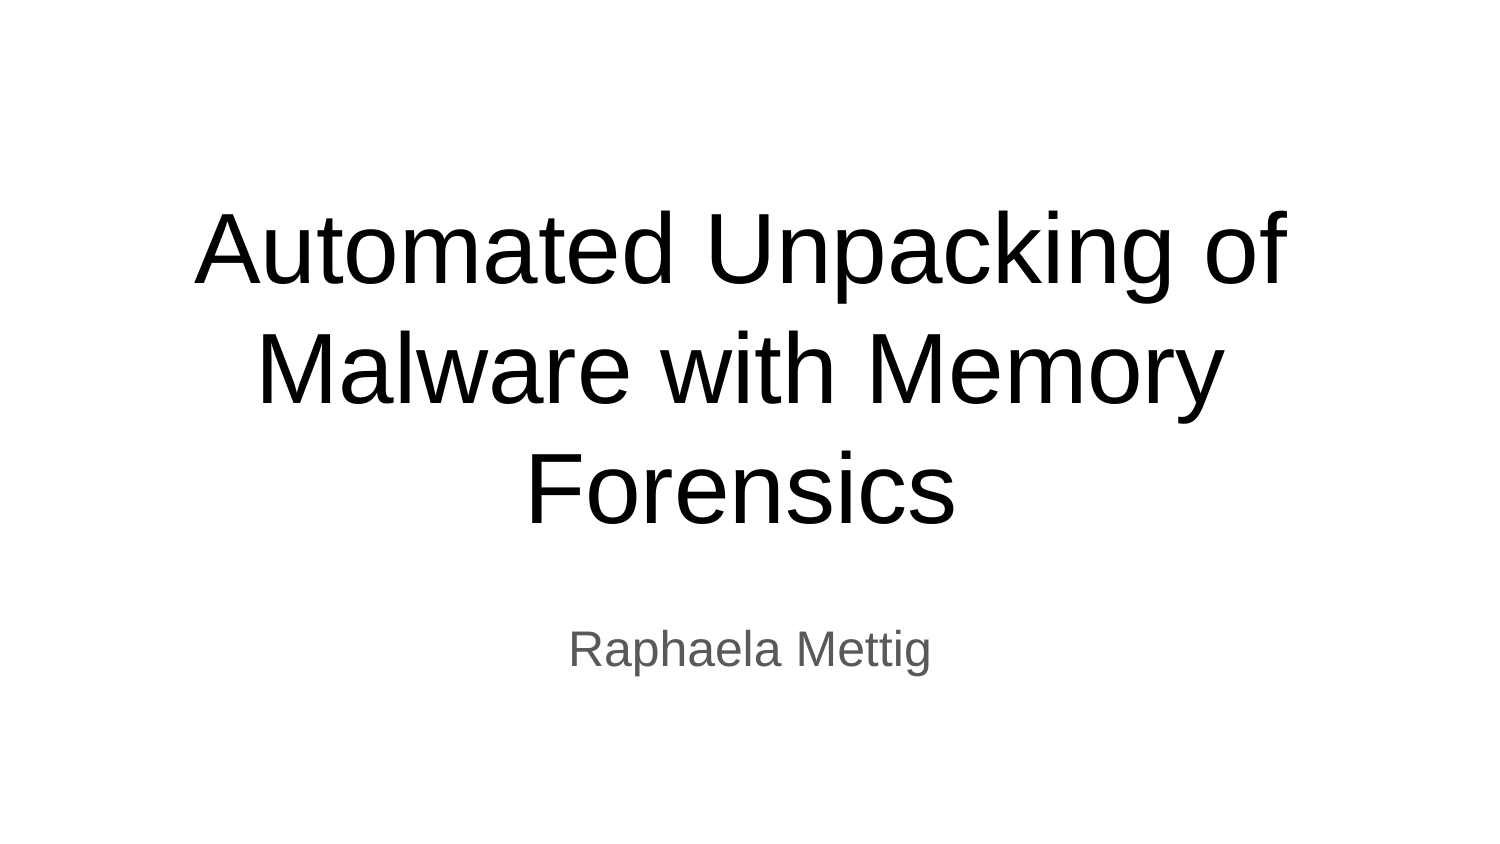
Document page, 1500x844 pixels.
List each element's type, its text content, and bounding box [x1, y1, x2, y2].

subtitle Raphaela Mettig [51, 601, 1449, 732]
title Automated Unpacking of Malware with Memory Forensics [42, 221, 1440, 559]
